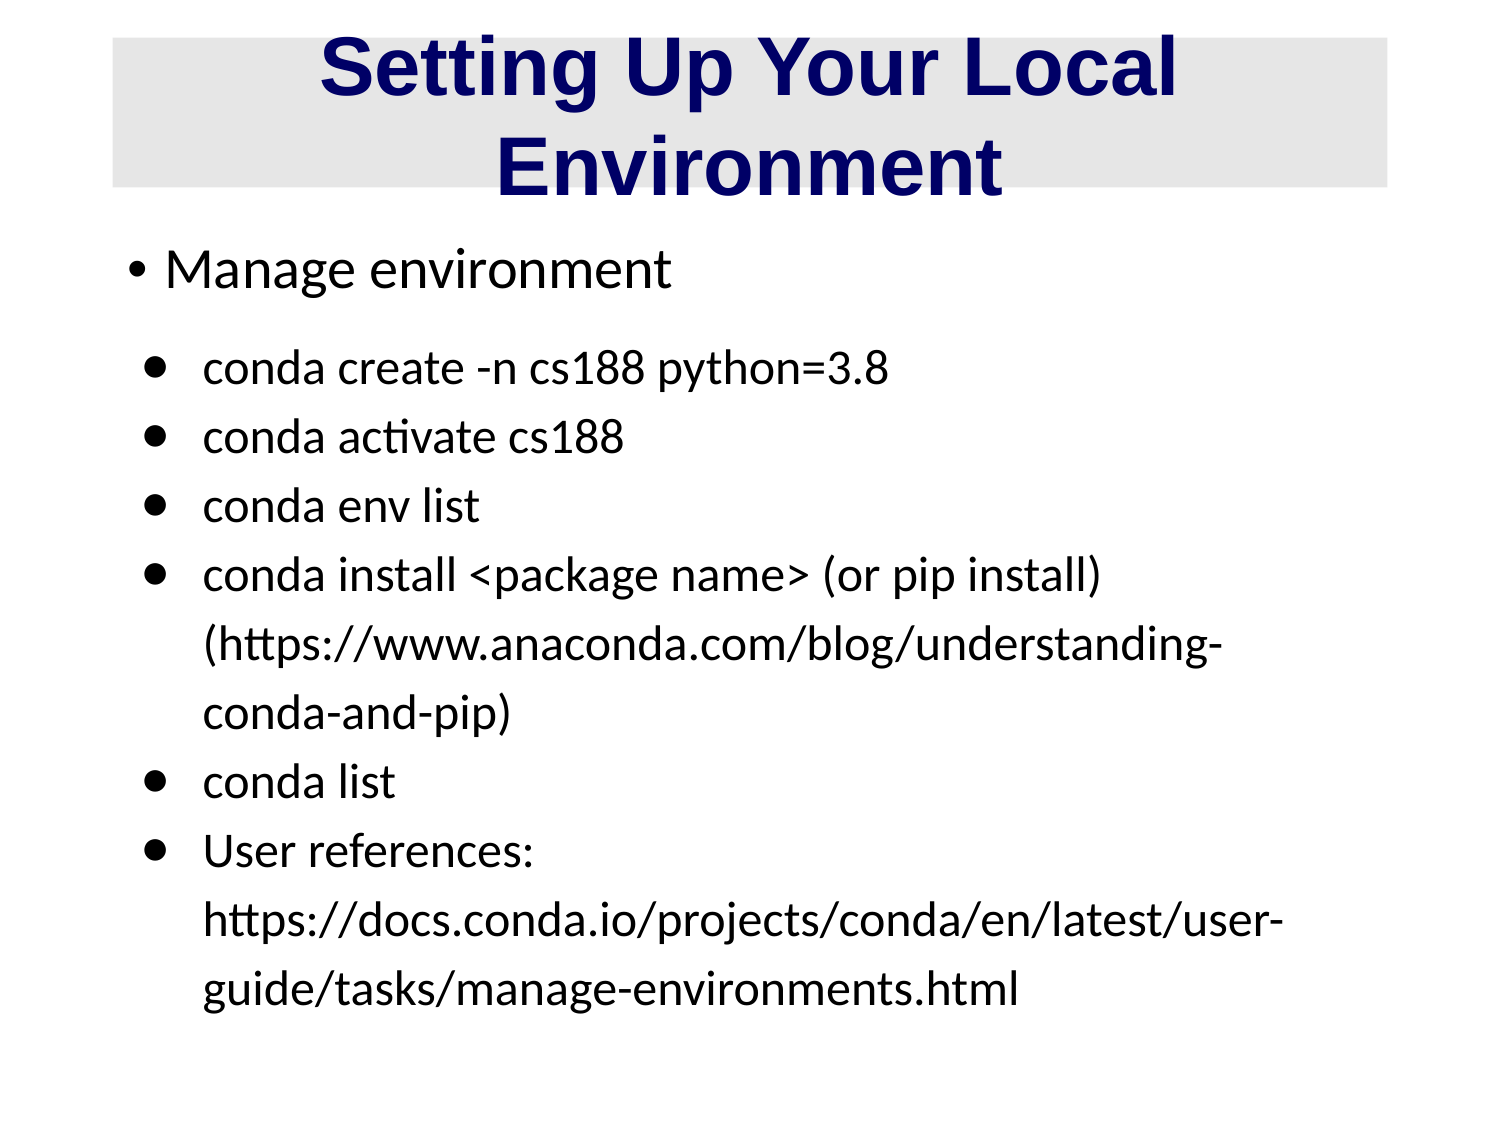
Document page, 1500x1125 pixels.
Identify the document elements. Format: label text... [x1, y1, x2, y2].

title Setting Up Your Local Environment [112, 37, 1388, 188]
list • Manage environment conda create -n cs188 python=3.8 conda activate cs188 conda env list conda install <package name> (or pip install) (https://www.anaconda.com/blog/understanding- conda-and-pip) conda list User references: https://docs.conda.io/projects/conda/en/latest/user- guide/tasks/manage-environments.html [112, 212, 1388, 1088]
